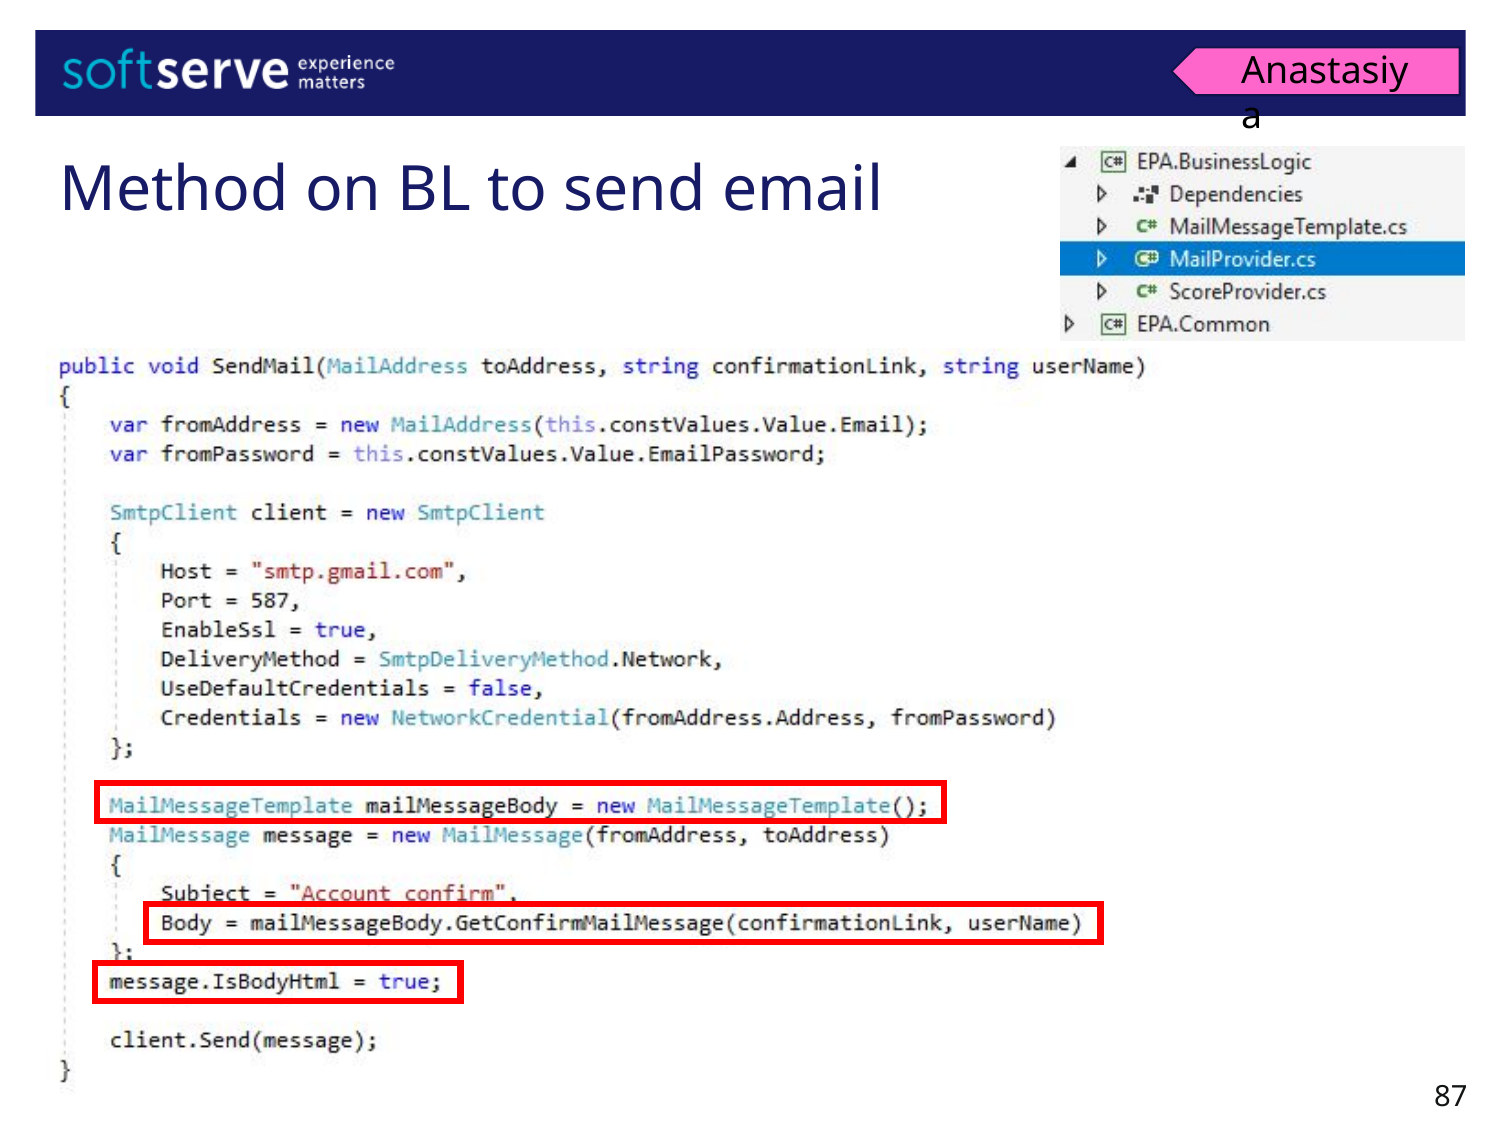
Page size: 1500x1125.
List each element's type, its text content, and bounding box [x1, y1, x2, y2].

slide_number 87 [1419, 1070, 1500, 1125]
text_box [1171, 38, 1460, 100]
subtitle Method on BL to send email [44, 148, 1060, 224]
picture [45, 348, 1195, 1099]
picture [1060, 146, 1465, 341]
